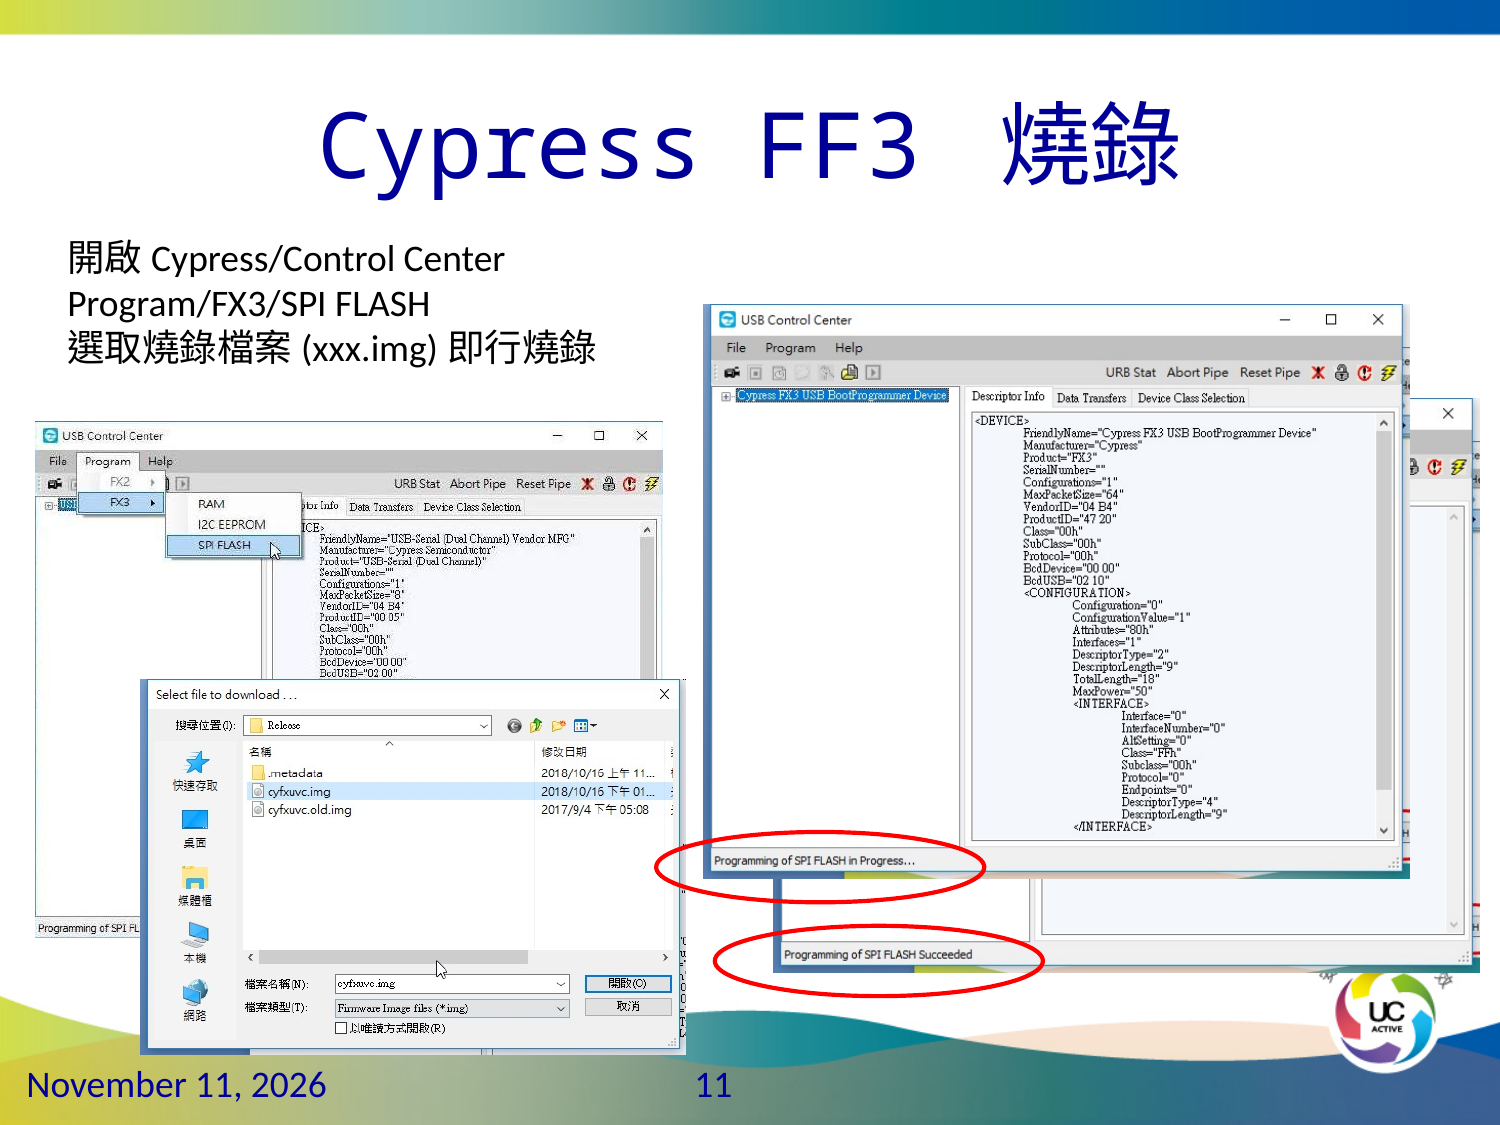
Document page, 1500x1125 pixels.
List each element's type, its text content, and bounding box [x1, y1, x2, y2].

text_box [690, 841, 768, 903]
title Cypress FF3 燒錄 [75, 60, 1425, 223]
text_box 開啟Cypress/Control Center Program/FX3/SPI FLASH 選取燒錄檔案(xxx.img)即行燒錄 [52, 226, 612, 376]
picture [0, 0, 1500, 1125]
text_box [712, 932, 1021, 999]
